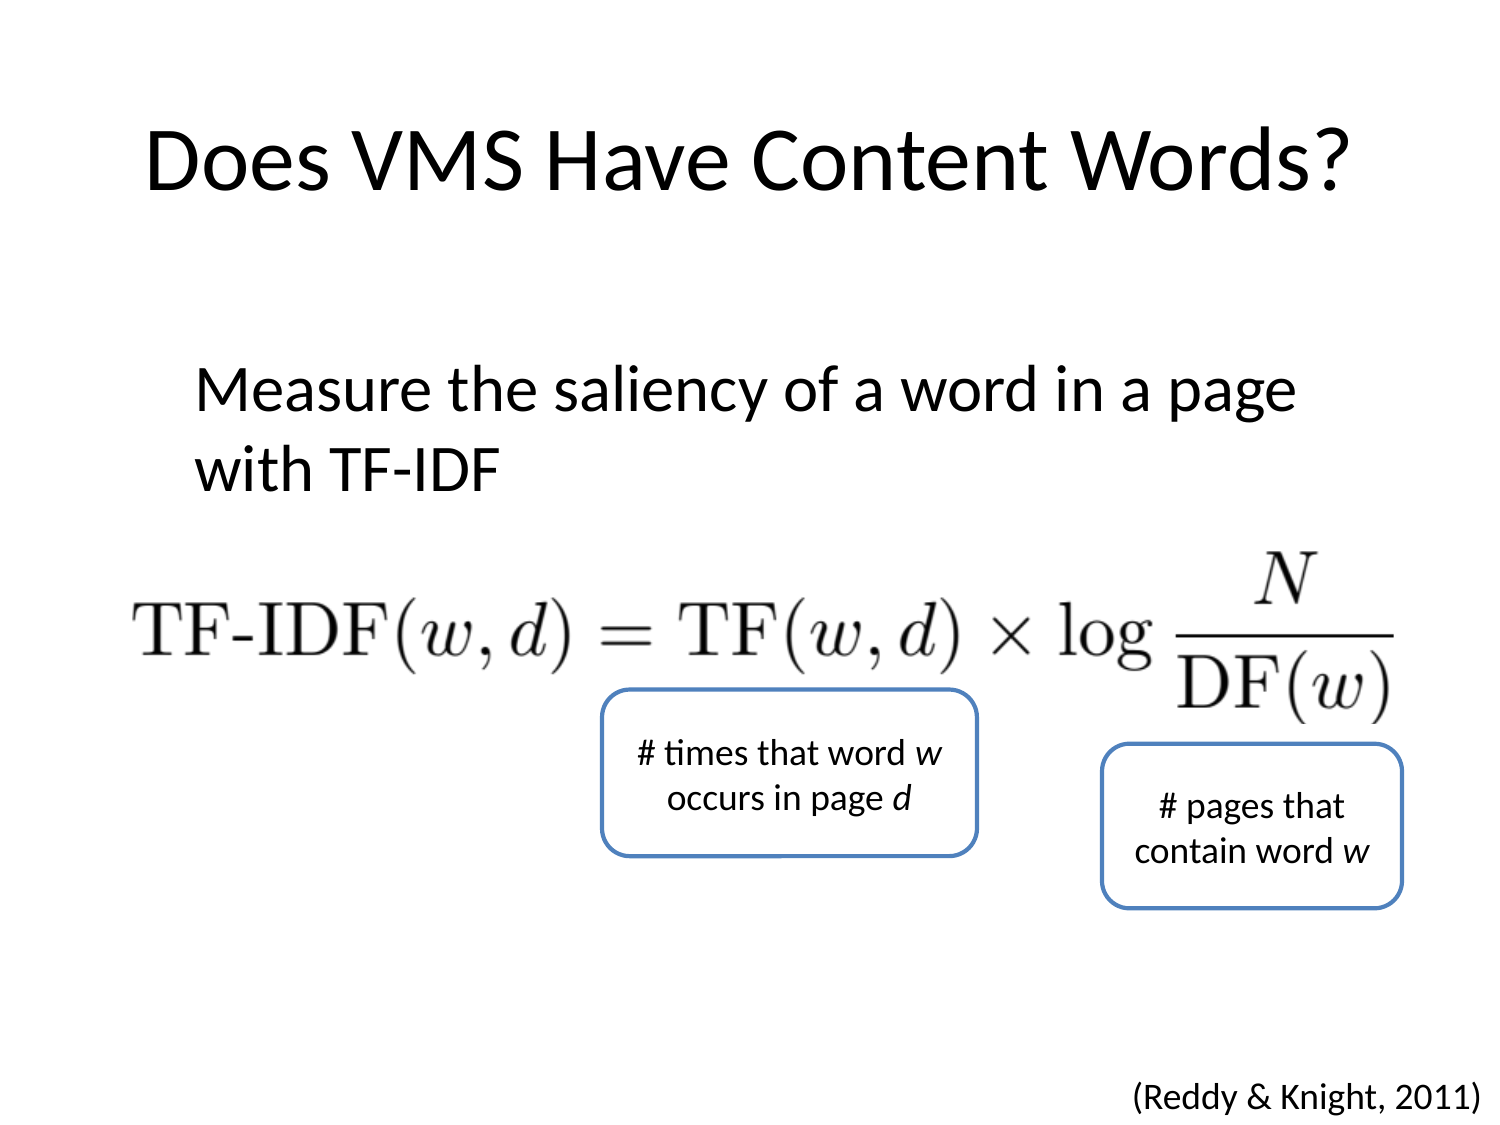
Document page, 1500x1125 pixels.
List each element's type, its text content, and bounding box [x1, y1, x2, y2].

text_box # pages that contain word w [1099, 741, 1405, 911]
text_box # times that word w occurs in page d [599, 732, 980, 859]
title Does VMS Have Content Words? [75, 45, 1425, 263]
picture [130, 550, 1394, 725]
text_box (Reddy & Knight, 2011) [1117, 1064, 1498, 1125]
list Measure the saliency of a word in a page with TF-IDF [179, 337, 1403, 562]
